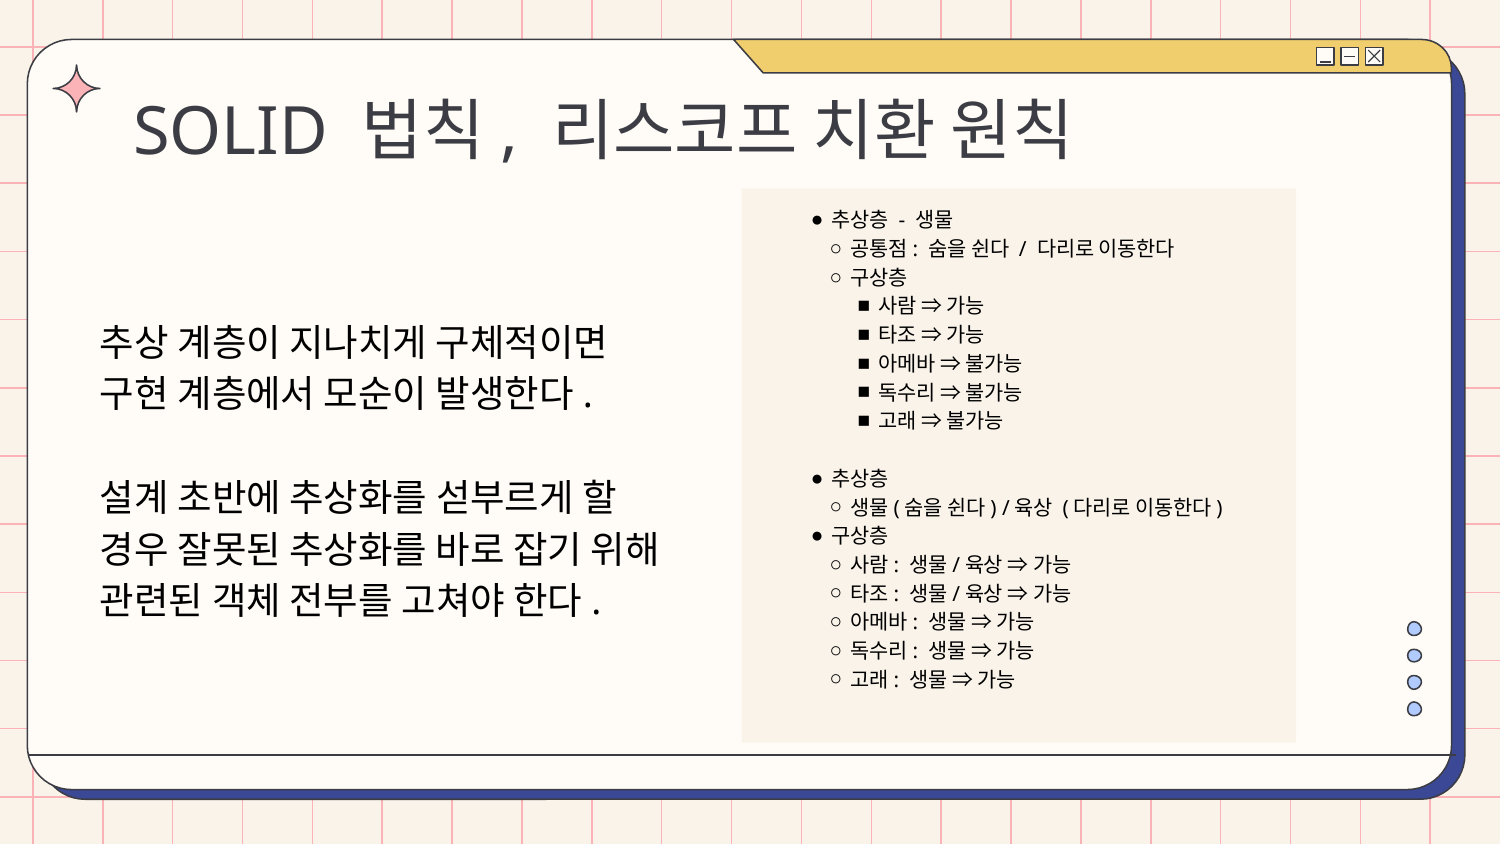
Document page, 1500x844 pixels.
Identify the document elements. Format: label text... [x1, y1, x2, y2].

text_box 추상 계층이 지나치게 구체적이면 구현 계층에서 모순이 발생한다. 설계 초반에 추상화를 섣부르게 할 경우 잘못된 추상화를 바로 잡기 위해 관련된 객체 전부를 고쳐야 한다. [85, 296, 691, 638]
text_box 추상층 - 생물 공통점: 숨을 쉰다 / 다리로 이동한다 구상층 사람 ⇒ 가능 타조 ⇒ 가능 아메바 ⇒ 불가능 독수리 ⇒ 불가능 고래 ⇒ 불가능 추상층 생물(숨을 쉰다) /육상 (다리로 이동한다) 구상층 사람: 생물/육상 ⇒ 가능 타조: 생물/육상 ⇒ 가능 아메바: 생물 ⇒ 가능 독수리: 생물 ⇒ 가능 고래: 생물 ⇒ 가능 [741, 188, 1297, 743]
title SOLID 법칙, 리스코프 치환 원칙 [118, 72, 1382, 167]
